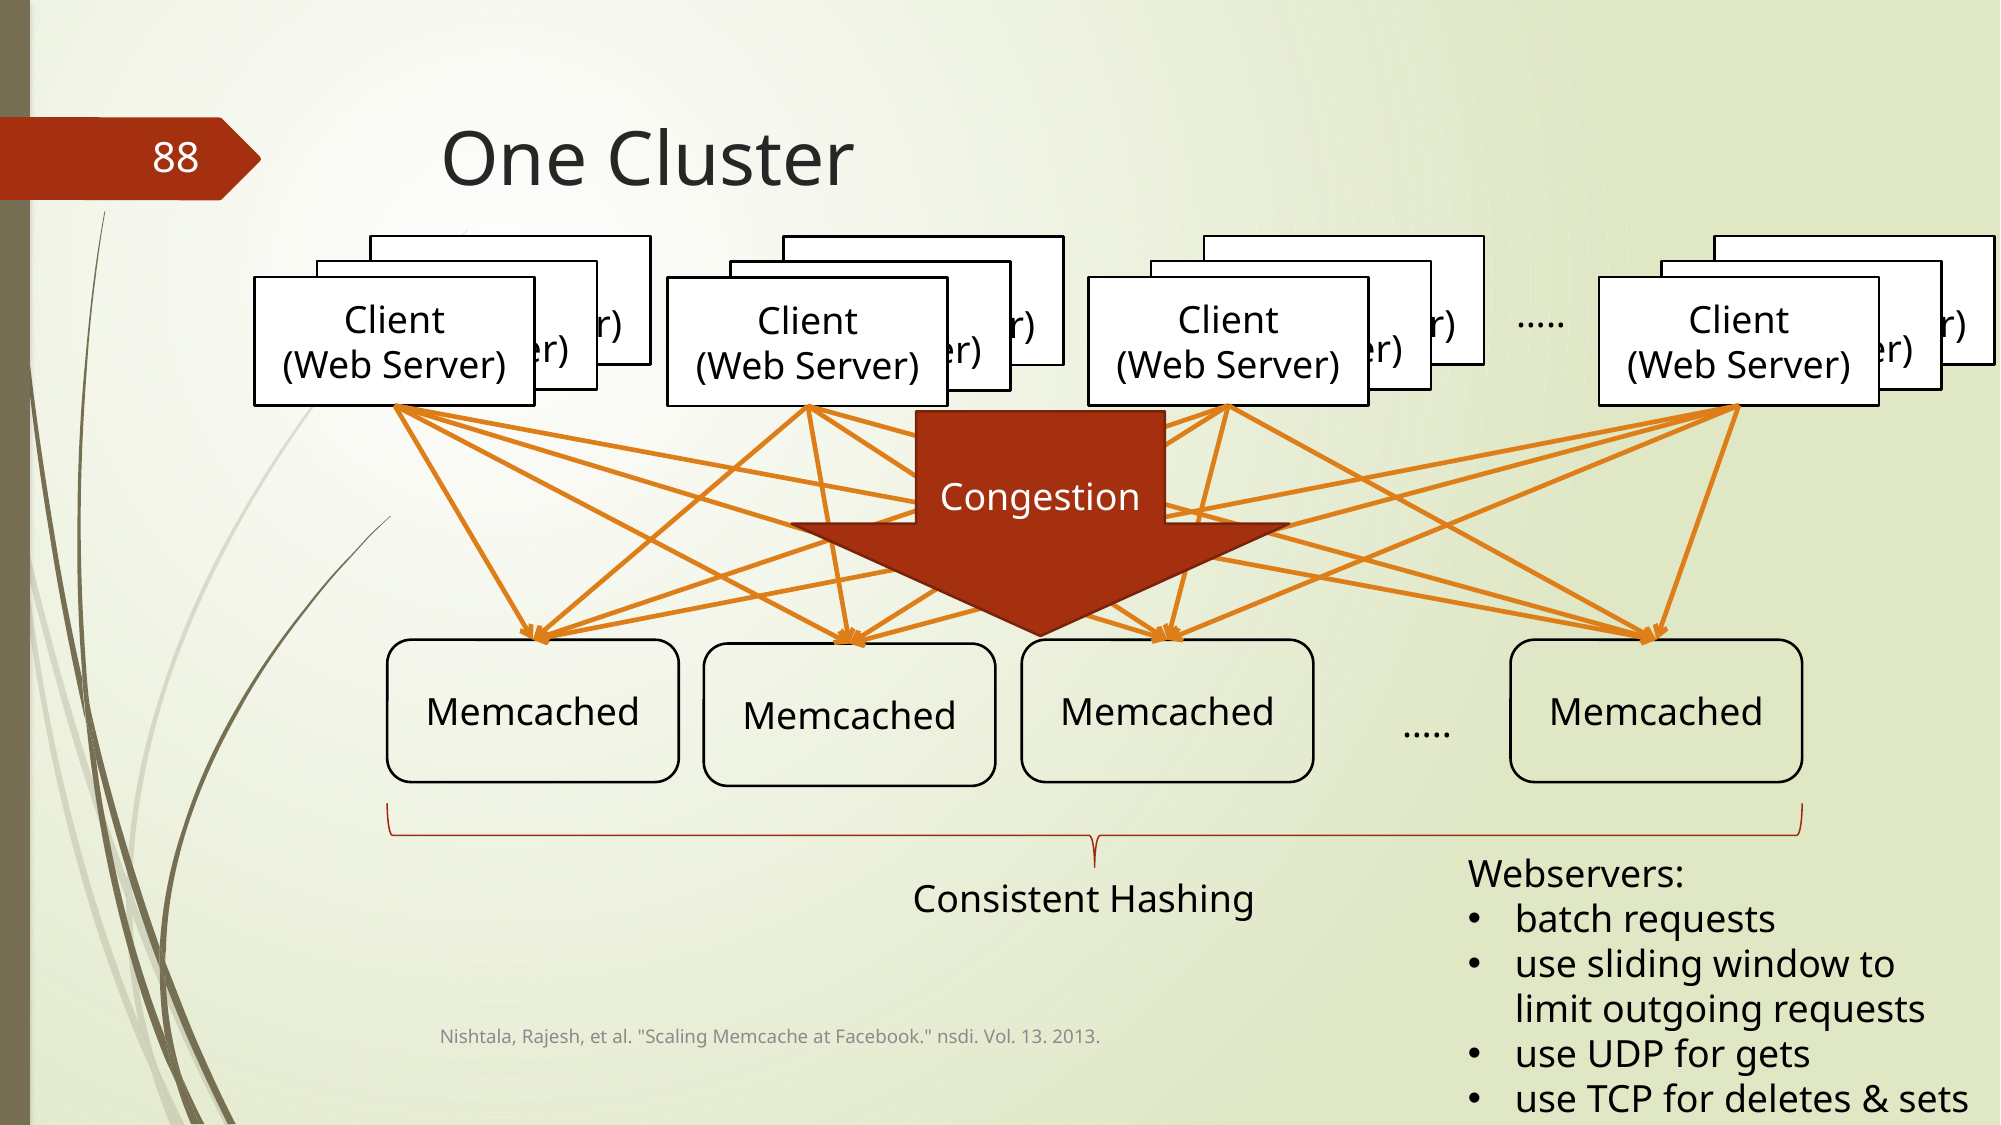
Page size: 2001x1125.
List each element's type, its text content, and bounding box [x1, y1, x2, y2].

text_box Memcached [1020, 652, 1315, 784]
text_box Client (Web Server) [253, 276, 536, 407]
slide_number 88 [87, 129, 216, 190]
text_box Client (Web Server) [1203, 235, 1485, 366]
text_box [532, 405, 1740, 641]
text_box Client (Web Server) [1087, 276, 1370, 402]
text_box ….. [1387, 692, 1521, 753]
text_box Client (Web Server) [666, 276, 949, 402]
text_box Client (Web Server) [1598, 276, 1880, 407]
text_box Memcached [1509, 638, 1804, 784]
text_box Client (Web Server) [1713, 235, 1996, 366]
text_box Client (Web Server) [1150, 260, 1432, 391]
text_box Webservers: batch requests use sliding window to limit outgoing requests use UDP for gets use TCP for deletes & sets [1453, 843, 1991, 1125]
text_box Client (Web Server) [316, 260, 425, 276]
title One Cluster [425, 102, 1888, 313]
text_box Memcached [702, 652, 997, 788]
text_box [394, 405, 530, 641]
text_box Client (Web Server) [782, 235, 1065, 366]
text_box Client (Web Server) [369, 235, 425, 260]
text_box Client (Web Server) [729, 260, 1012, 392]
text_box Memcached [385, 648, 681, 784]
text_box Client (Web Server) [536, 313, 598, 391]
text_box Client (Web Server) [598, 313, 652, 366]
text_box Consistent Hashing [897, 867, 1292, 927]
text_box ….. [1501, 282, 1598, 342]
footer Nishtala, Rajesh, et al. "Scaling Memcache at Facebook." nsdi. Vol. 13. 2013. [424, 1006, 1675, 1067]
text_box [386, 802, 1803, 867]
text_box Client (Web Server) [1660, 260, 1943, 391]
